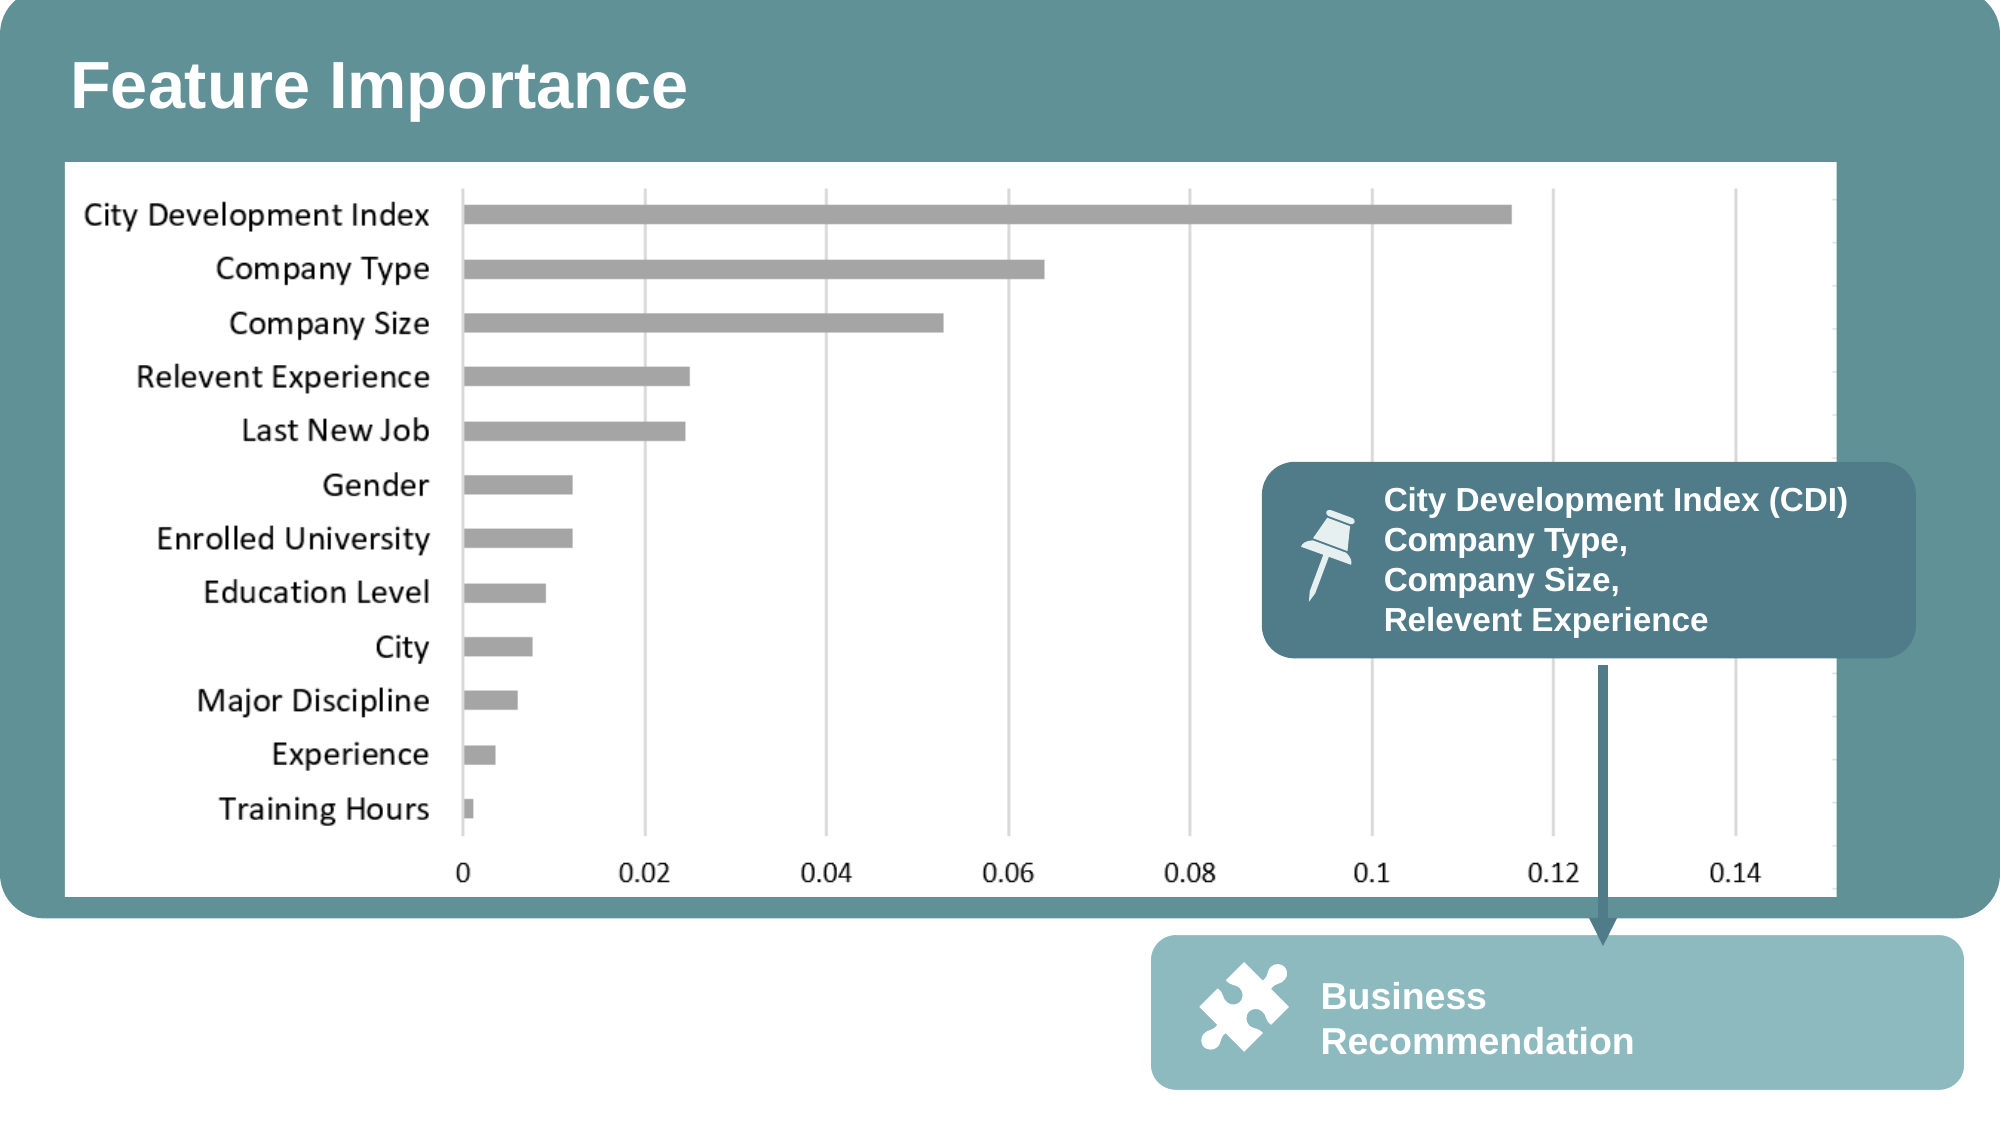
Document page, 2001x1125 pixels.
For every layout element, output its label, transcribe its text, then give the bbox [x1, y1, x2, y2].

picture [64, 162, 1837, 897]
text_box Feature Importance [55, 33, 710, 130]
text_box [1199, 962, 1289, 1052]
text_box [0, 0, 2000, 919]
text_box Business Recommendation [1305, 964, 1810, 1025]
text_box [1261, 461, 1917, 689]
picture [1604, 689, 1837, 897]
text_box [1149, 933, 1966, 1092]
